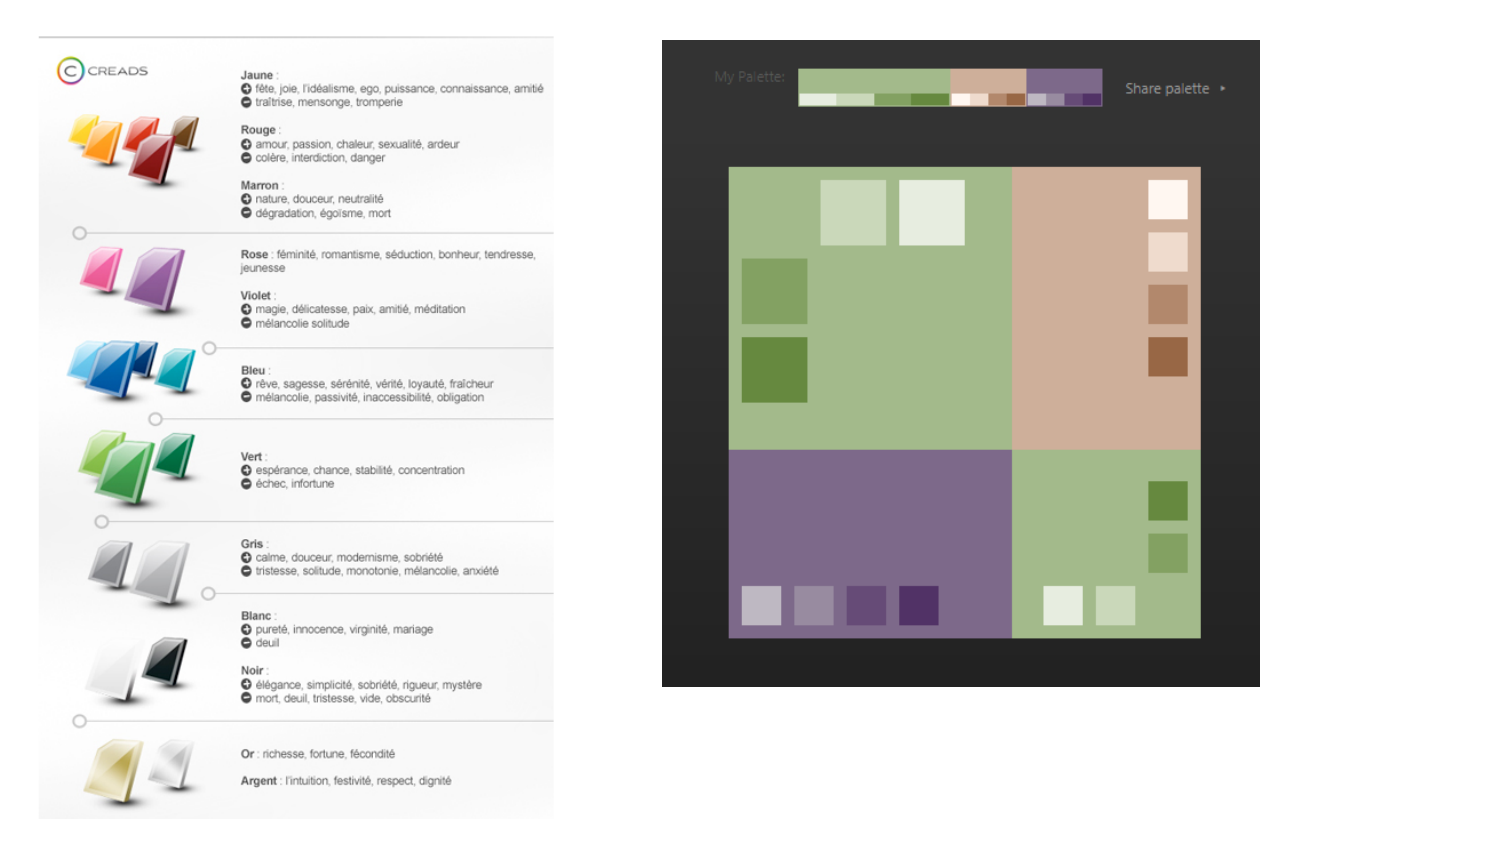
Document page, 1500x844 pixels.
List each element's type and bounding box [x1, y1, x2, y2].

picture [662, 39, 1260, 688]
picture [24, 24, 564, 819]
